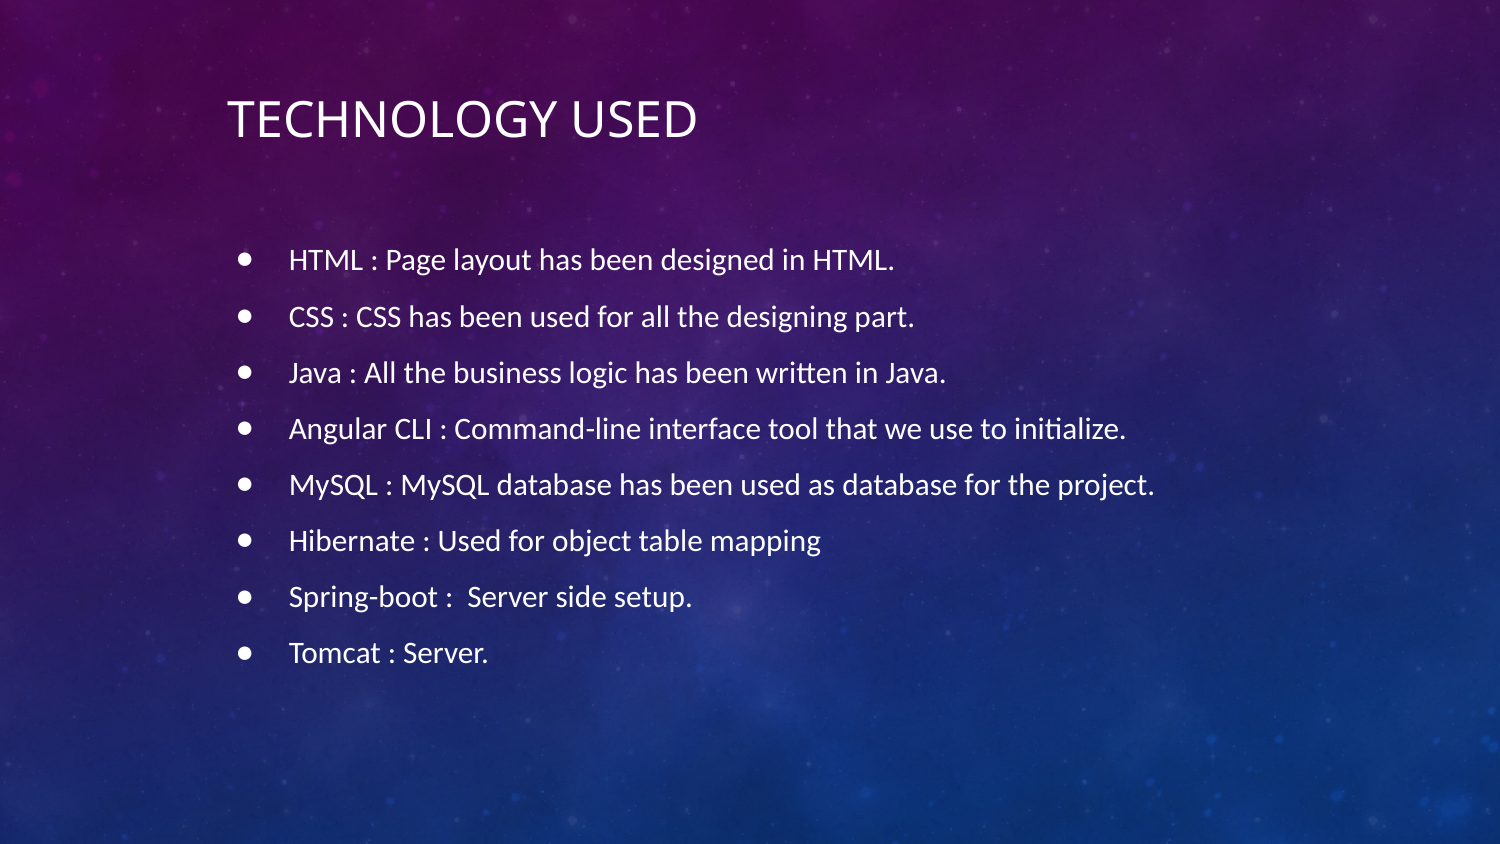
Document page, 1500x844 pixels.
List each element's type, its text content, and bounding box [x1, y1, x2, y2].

list HTML : Page layout has been designed in HTML. CSS : CSS has been used for all the designing part. Java : All the business logic has been written in Java. Angular CLI : Command-line interface tool that we use to initialize. MySQL : MySQL database has been used as database for the project. Hibernate : Used for object table mapping Spring-boot : Server side setup. Tomcat : Server. [198, 205, 1500, 702]
picture [0, 0, 1500, 844]
title Technology Used [212, 63, 1134, 162]
